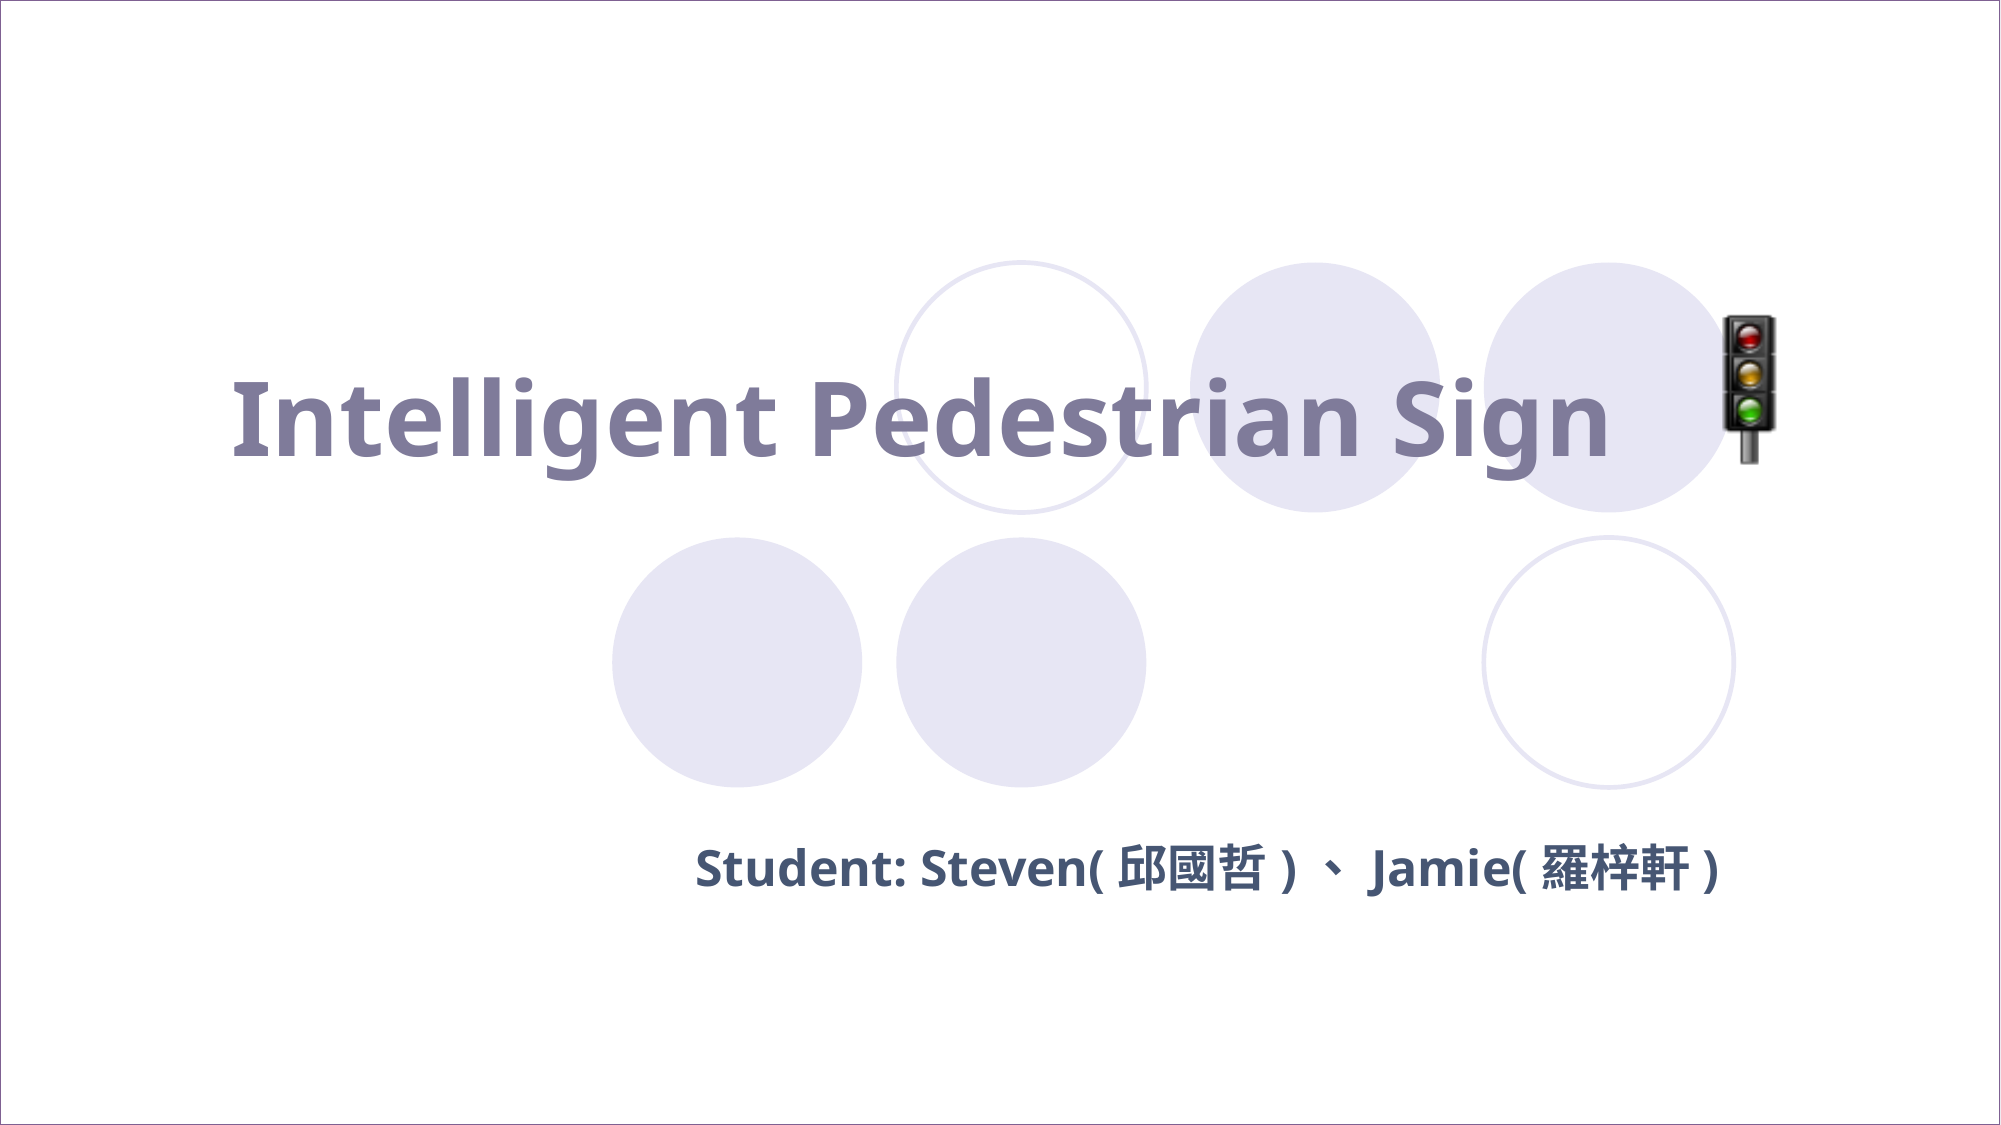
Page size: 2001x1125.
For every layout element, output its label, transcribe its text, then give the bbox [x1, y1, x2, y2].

title Intelligent Pedestrian Sign [216, 314, 1716, 485]
picture [1670, 306, 1830, 467]
subtitle Student: Steven(邱國哲)、Jamie(羅梓軒) [234, 835, 1735, 1108]
